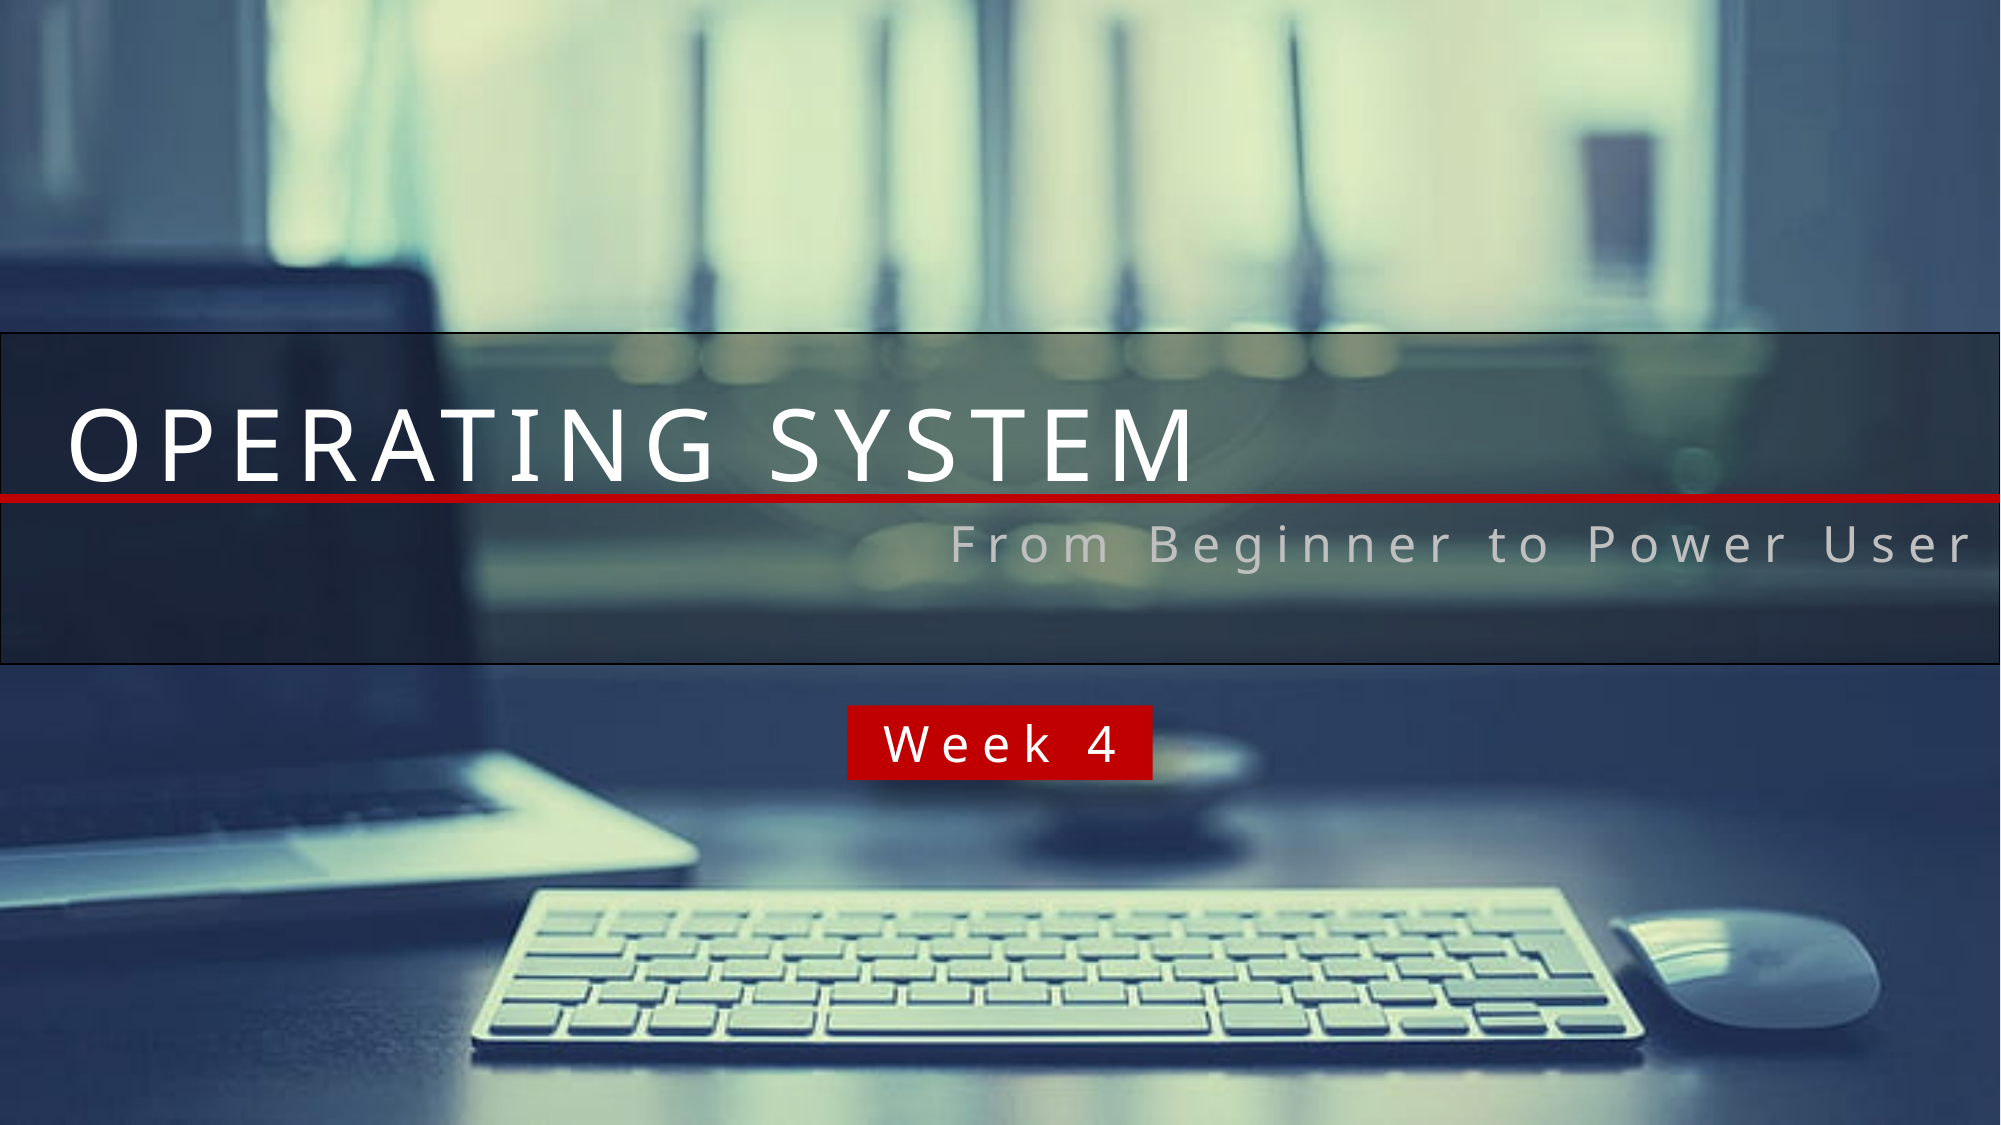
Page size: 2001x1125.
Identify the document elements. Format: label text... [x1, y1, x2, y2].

text_box OPERATING SYSTEM [0, 374, 1285, 494]
text_box OPERATING SYSTEM [0, 503, 1285, 509]
text_box From Beginner to Power User [808, 505, 2000, 581]
picture [0, 0, 2001, 1125]
text_box Week 4 [847, 705, 1153, 781]
text_box [0, 332, 2000, 494]
text_box [0, 509, 2000, 665]
